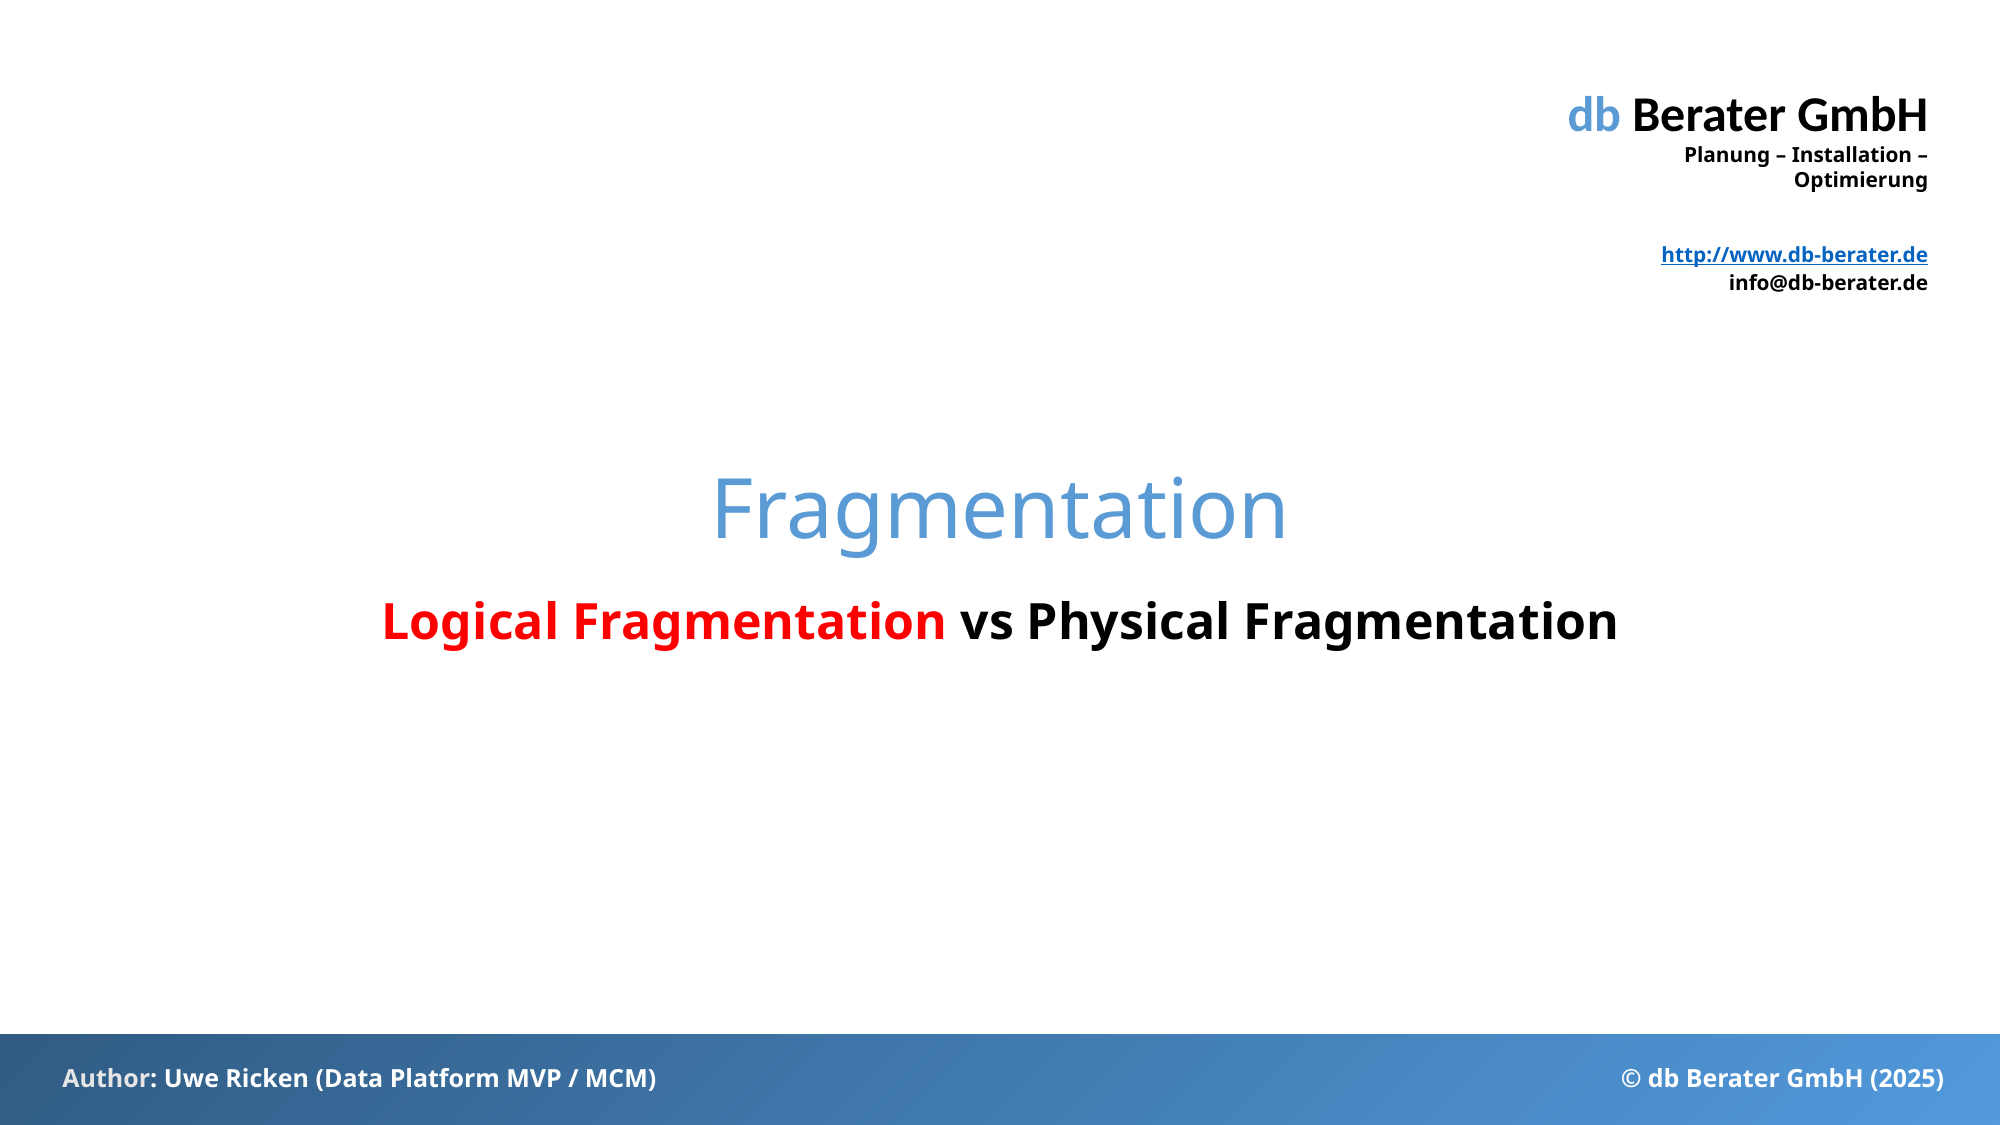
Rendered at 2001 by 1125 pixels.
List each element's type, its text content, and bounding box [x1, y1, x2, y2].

title Fragmentation [56, 273, 1945, 563]
subtitle Logical Fragmentation vs Physical Fragmentation [56, 590, 1945, 921]
